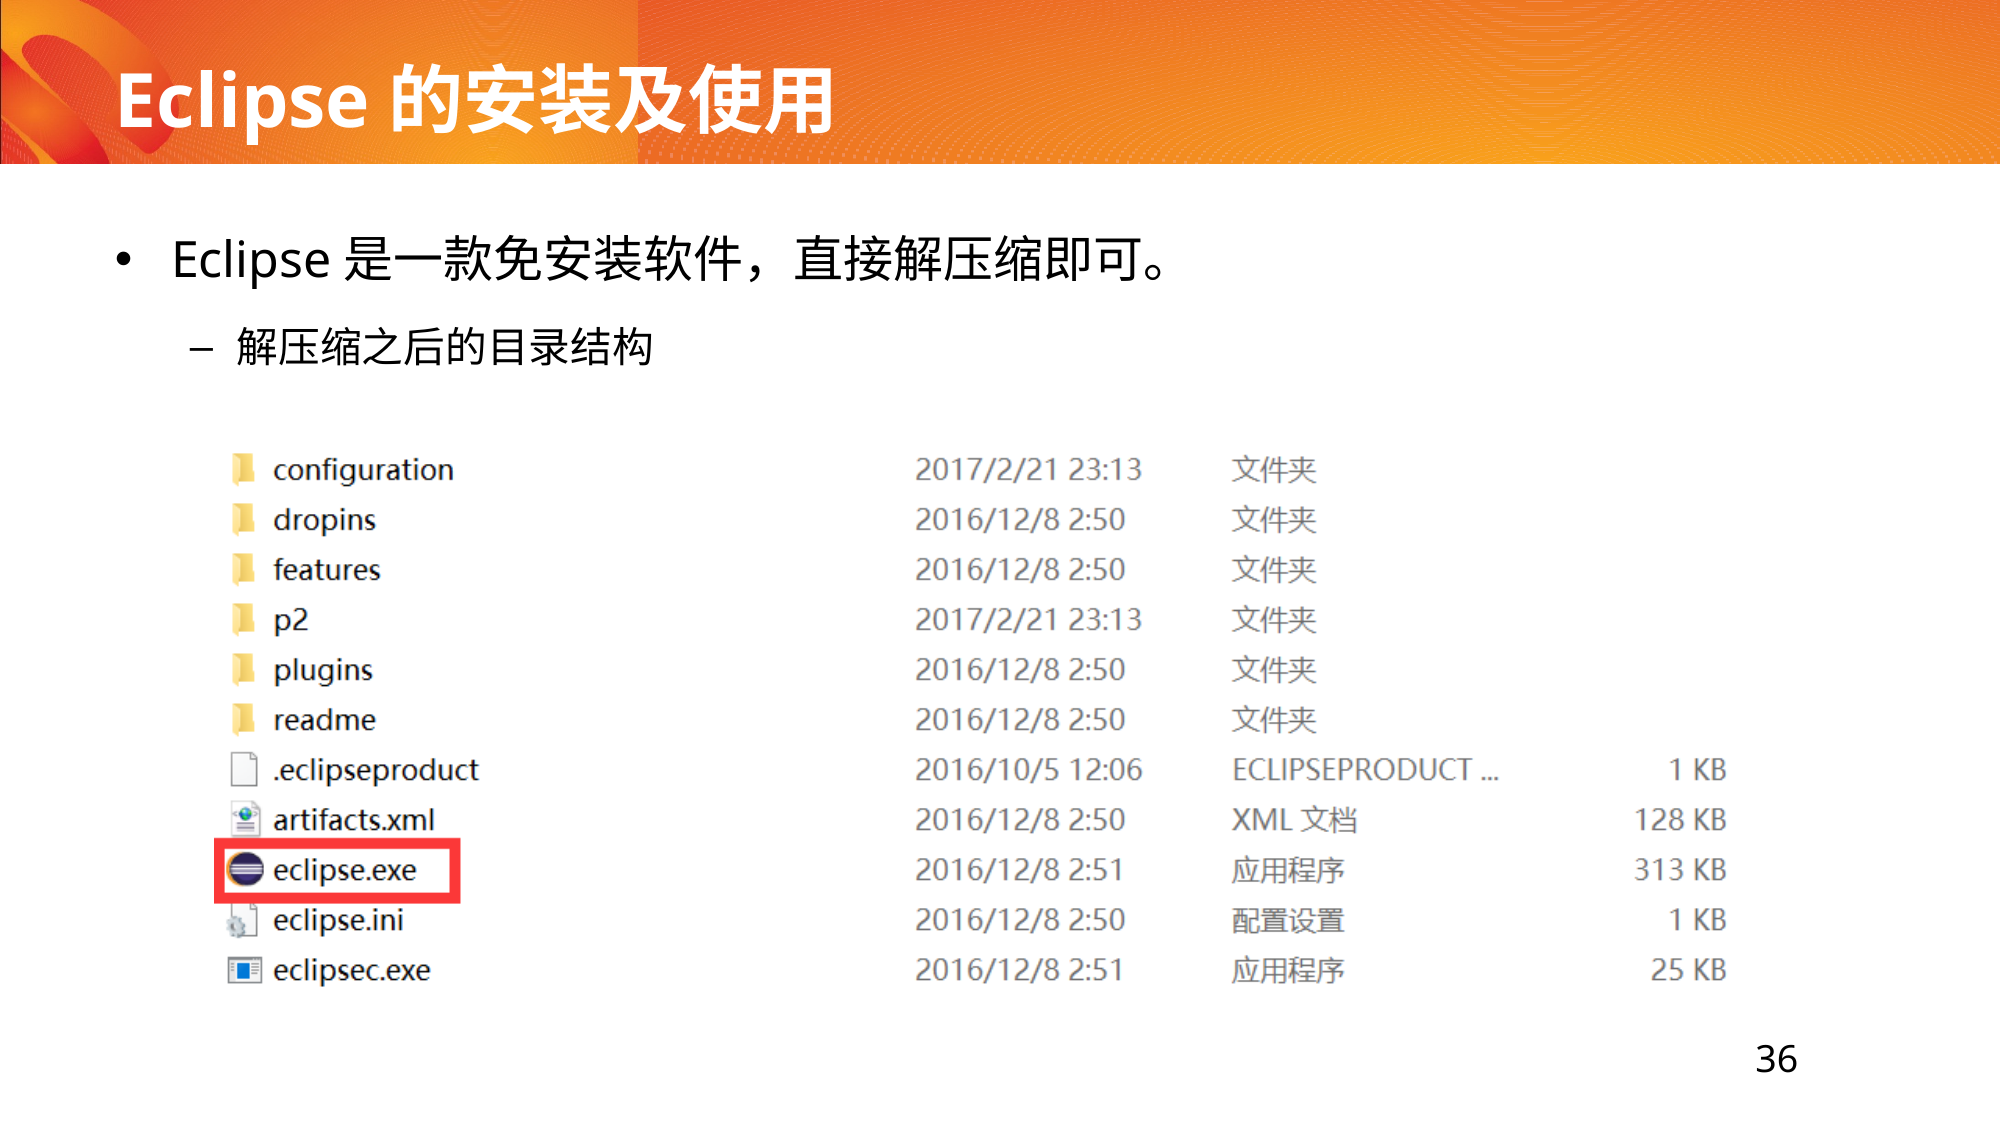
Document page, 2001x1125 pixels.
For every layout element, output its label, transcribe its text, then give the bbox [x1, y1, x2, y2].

picture [214, 438, 1772, 1029]
title Eclipse的安装及使用 [99, 45, 1900, 167]
list Eclipse是一款免安装软件，直接解压缩即可。 解压缩之后的目录结构 [99, 190, 1900, 1005]
picture [0, 0, 2000, 164]
